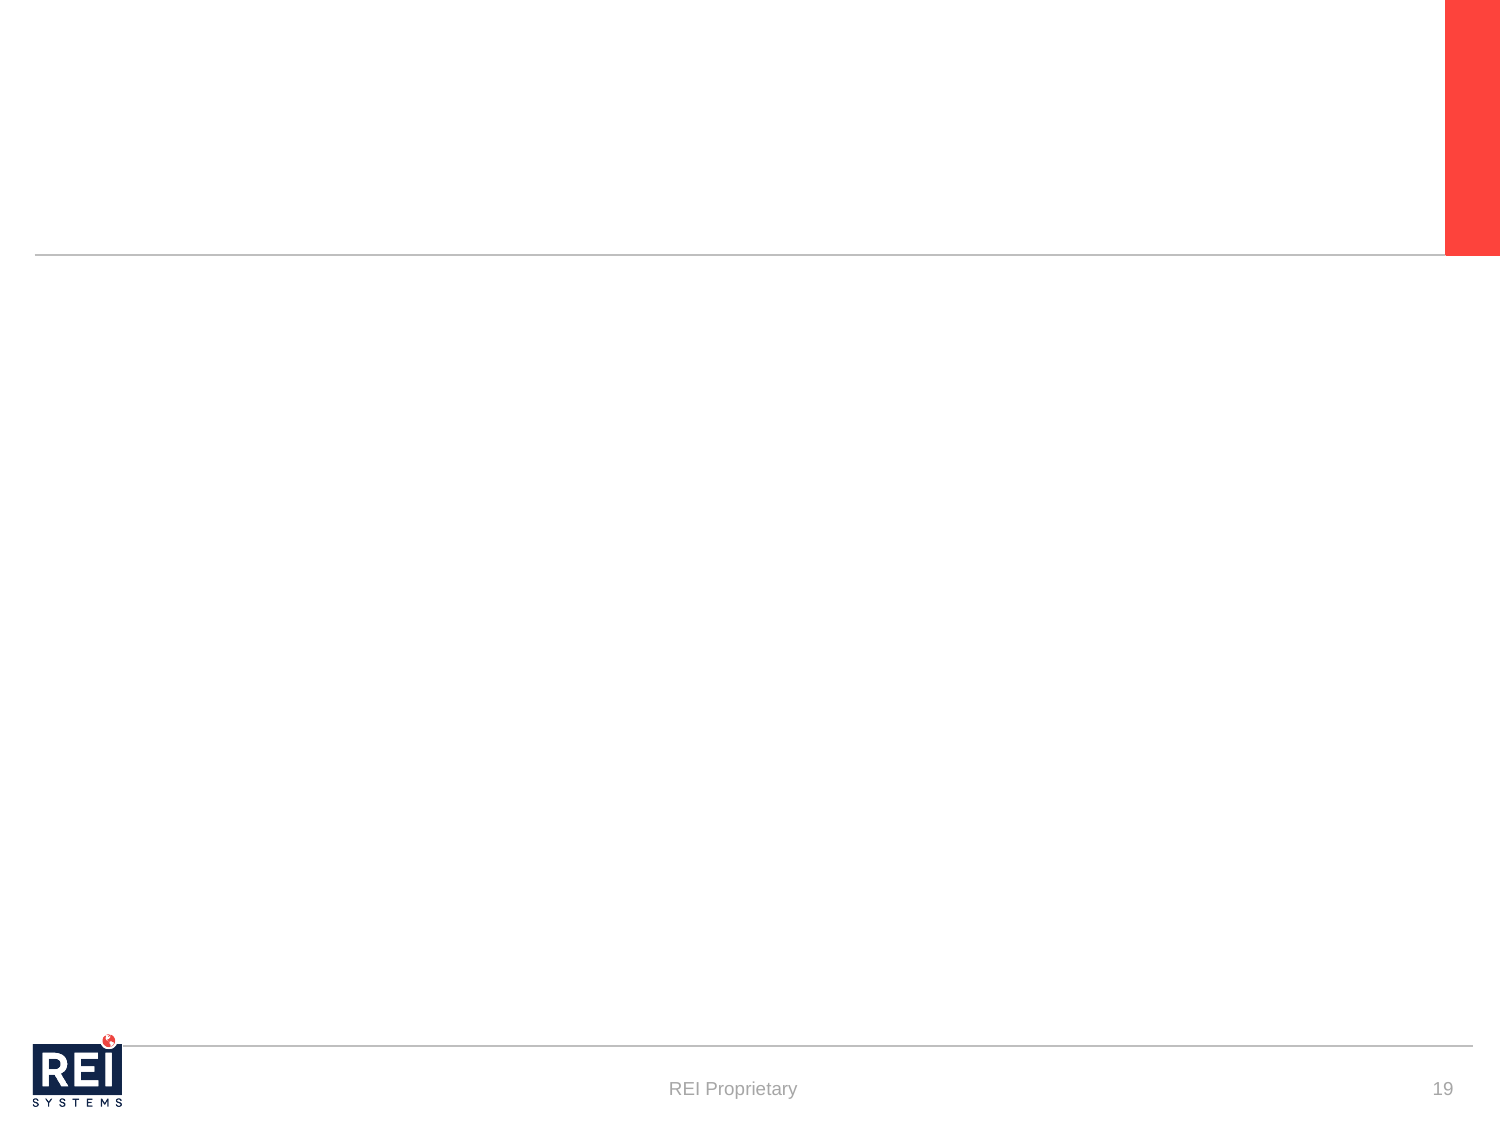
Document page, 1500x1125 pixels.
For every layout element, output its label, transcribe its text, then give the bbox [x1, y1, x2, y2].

footer REI Proprietary [133, 1055, 1334, 1107]
slide_number 19 [1333, 1053, 1469, 1107]
picture [32, 1034, 122, 1107]
